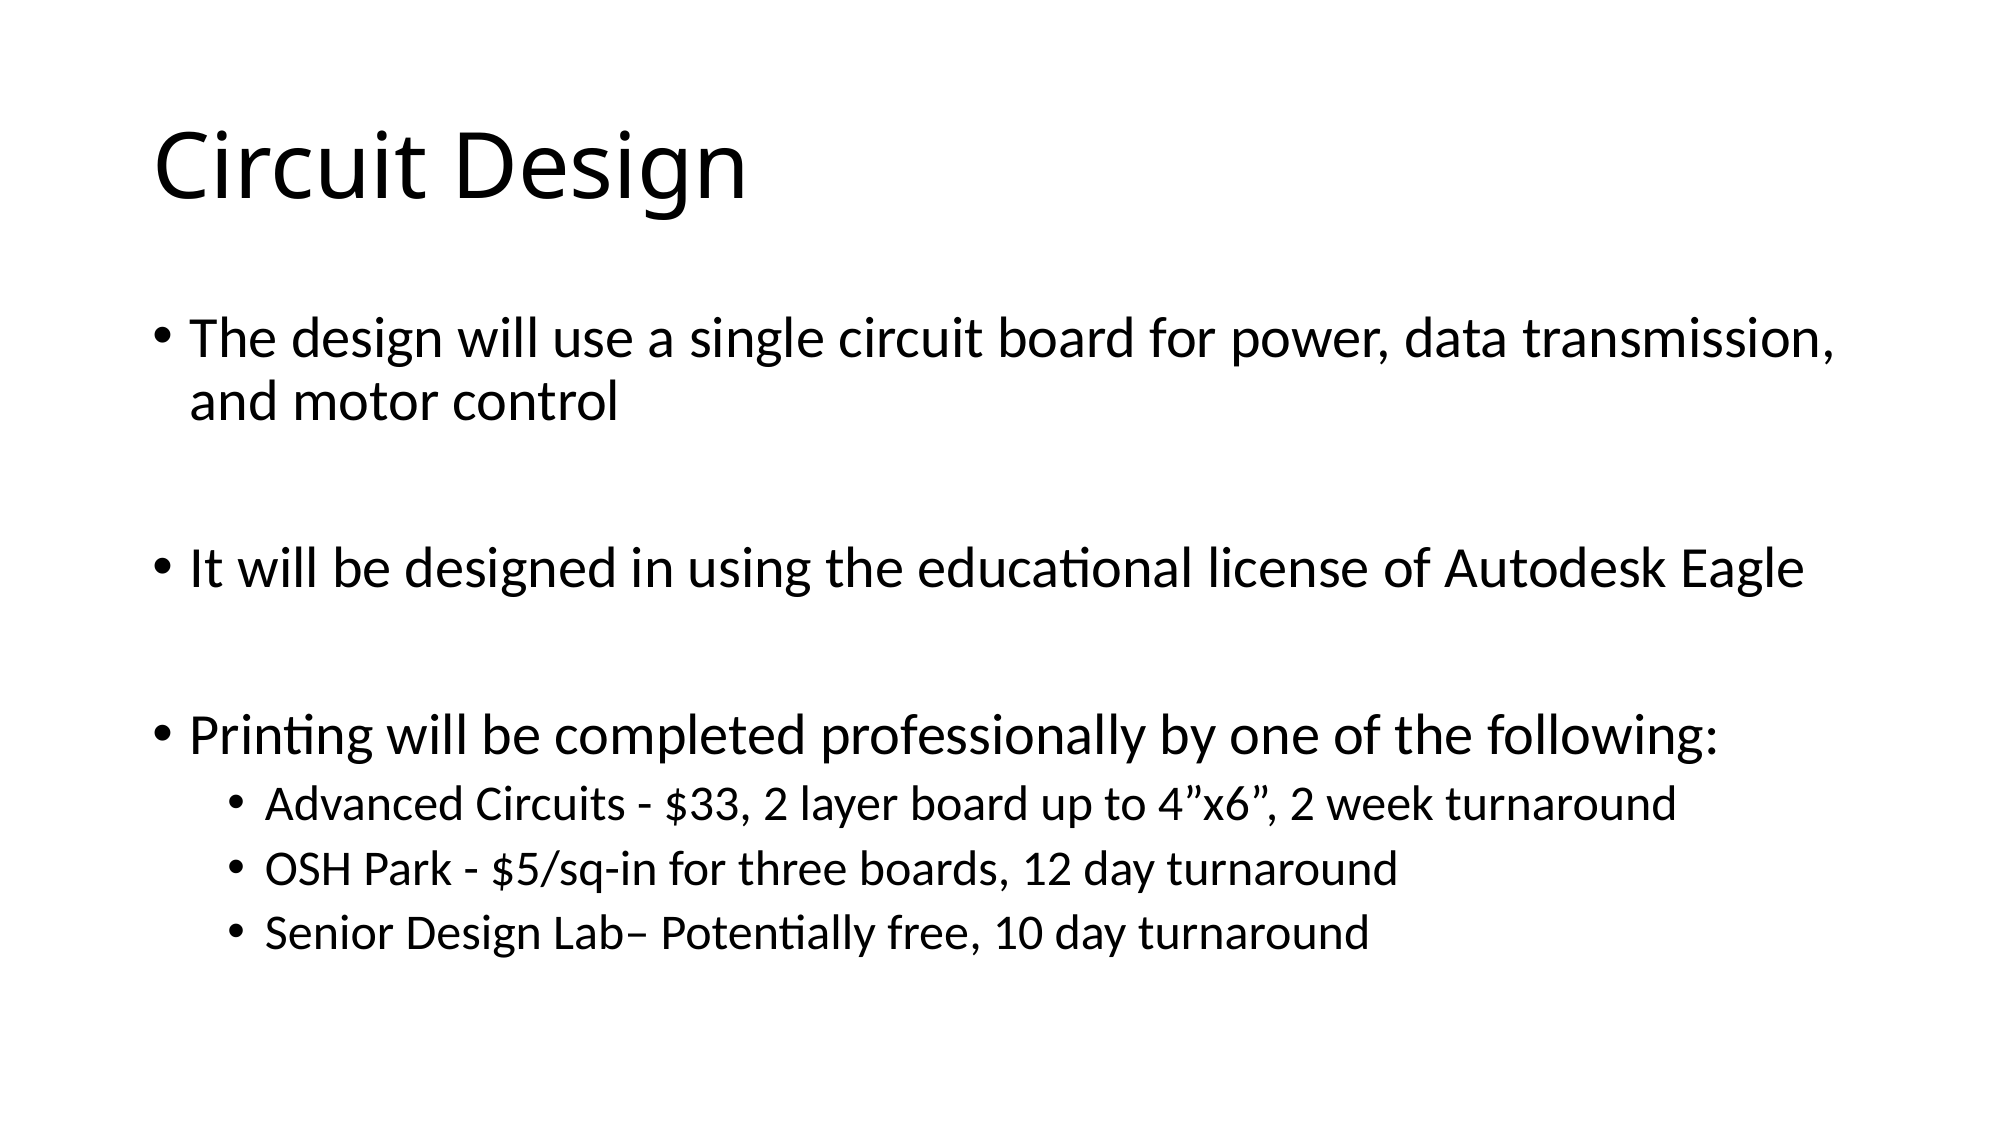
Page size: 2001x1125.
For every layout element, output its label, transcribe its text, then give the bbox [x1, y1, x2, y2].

title Circuit Design [137, 59, 1863, 278]
list The design will use a single circuit board for power, data transmission, and motor control It will be designed in using the educational license of Autodesk Eagle Printing will be completed professionally by one of the following: Advanced Circuits - $33, 2 layer board up to 4”x6”, 2 week turnaround OSH Park - $5/sq-in for three boards, 12 day turnaround Senior Design Lab– Potentially free, 10 day turnaround [137, 299, 1863, 1014]
